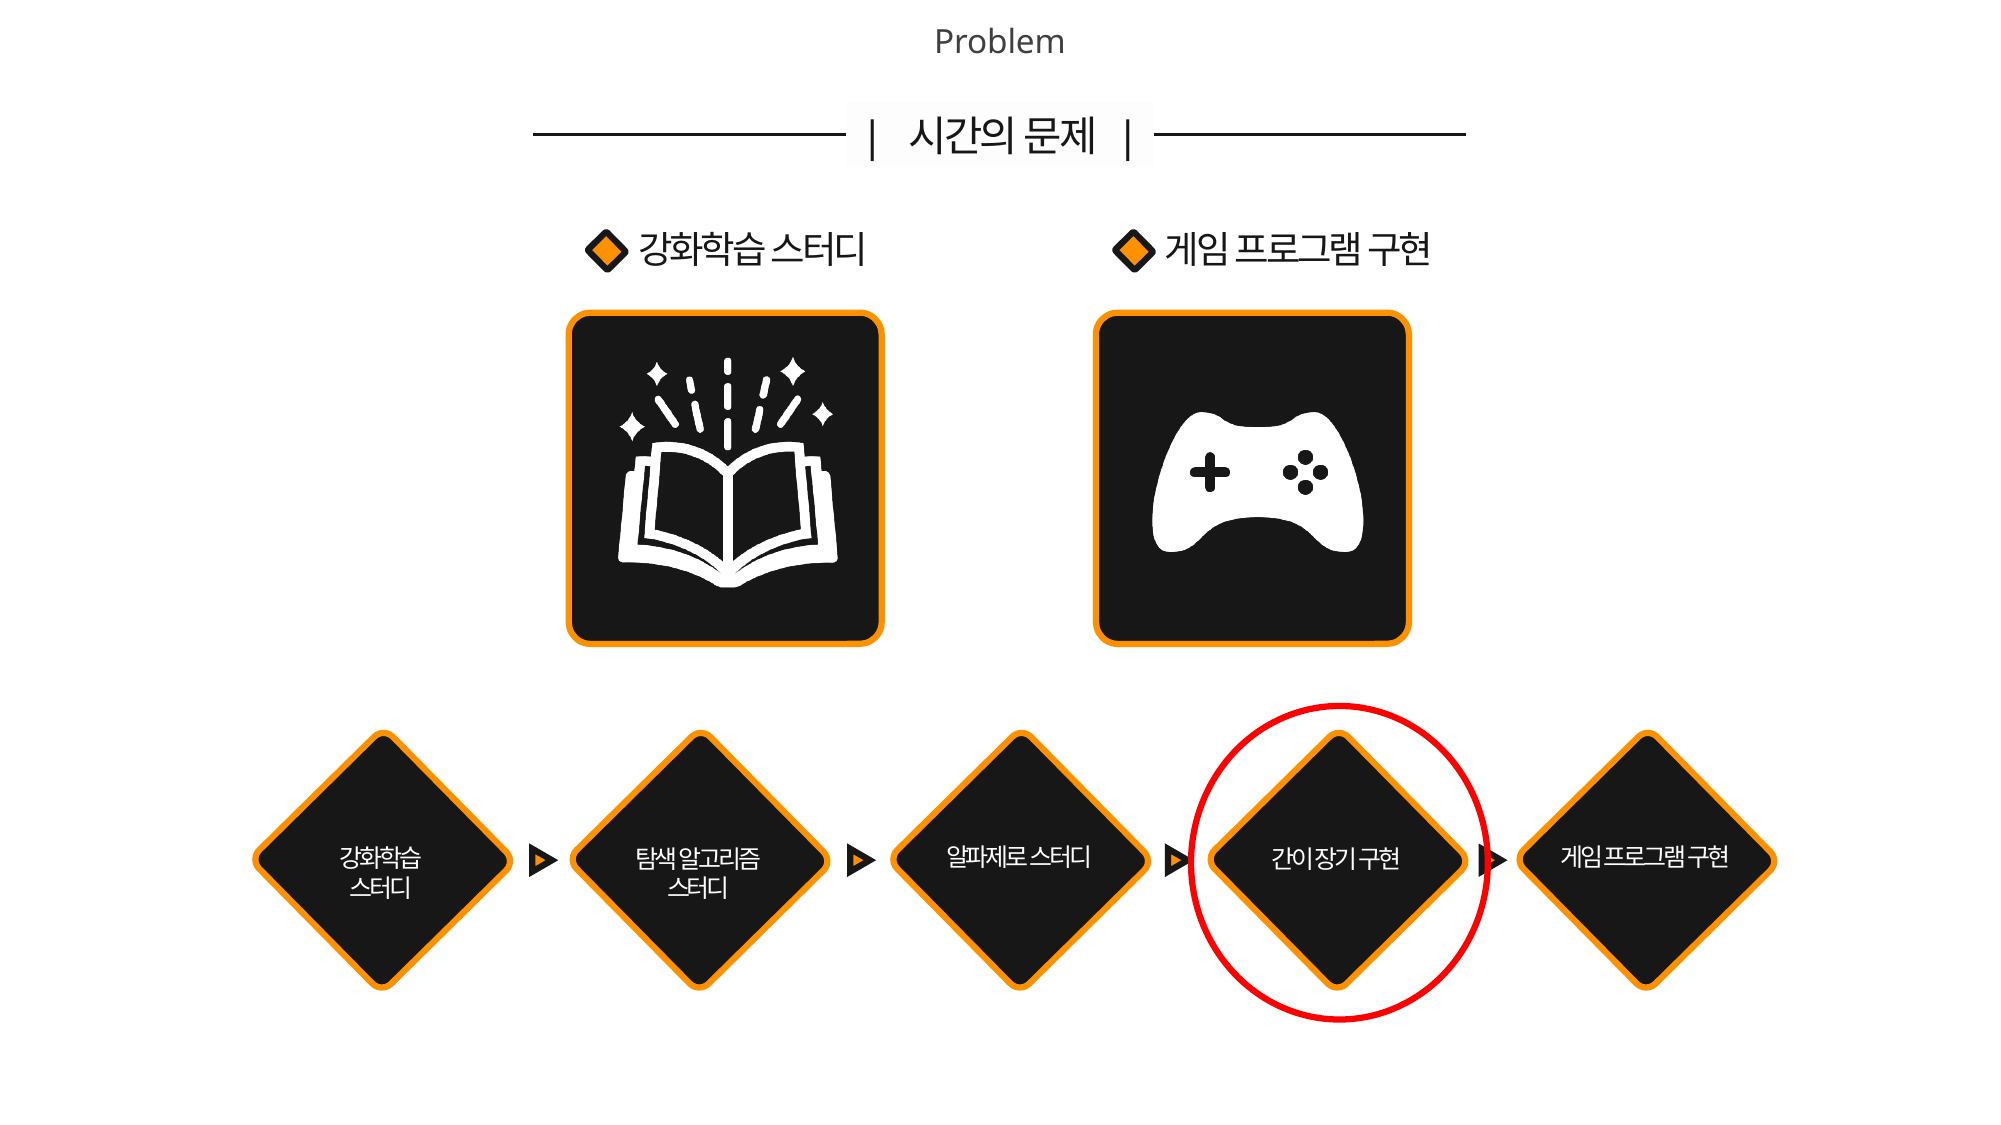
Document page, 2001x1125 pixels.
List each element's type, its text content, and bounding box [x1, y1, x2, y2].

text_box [288, 766, 477, 955]
text_box [1489, 851, 1504, 869]
text_box [531, 847, 555, 874]
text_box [926, 766, 1115, 955]
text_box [568, 218, 882, 644]
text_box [1095, 218, 1446, 644]
text_box [1167, 847, 1190, 874]
picture [1137, 362, 1378, 602]
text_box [533, 101, 1467, 168]
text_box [606, 766, 794, 955]
text_box [849, 847, 872, 874]
text_box Problem [919, 13, 1081, 68]
text_box [1189, 704, 1489, 1021]
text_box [1244, 766, 1432, 955]
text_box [1542, 766, 1748, 955]
